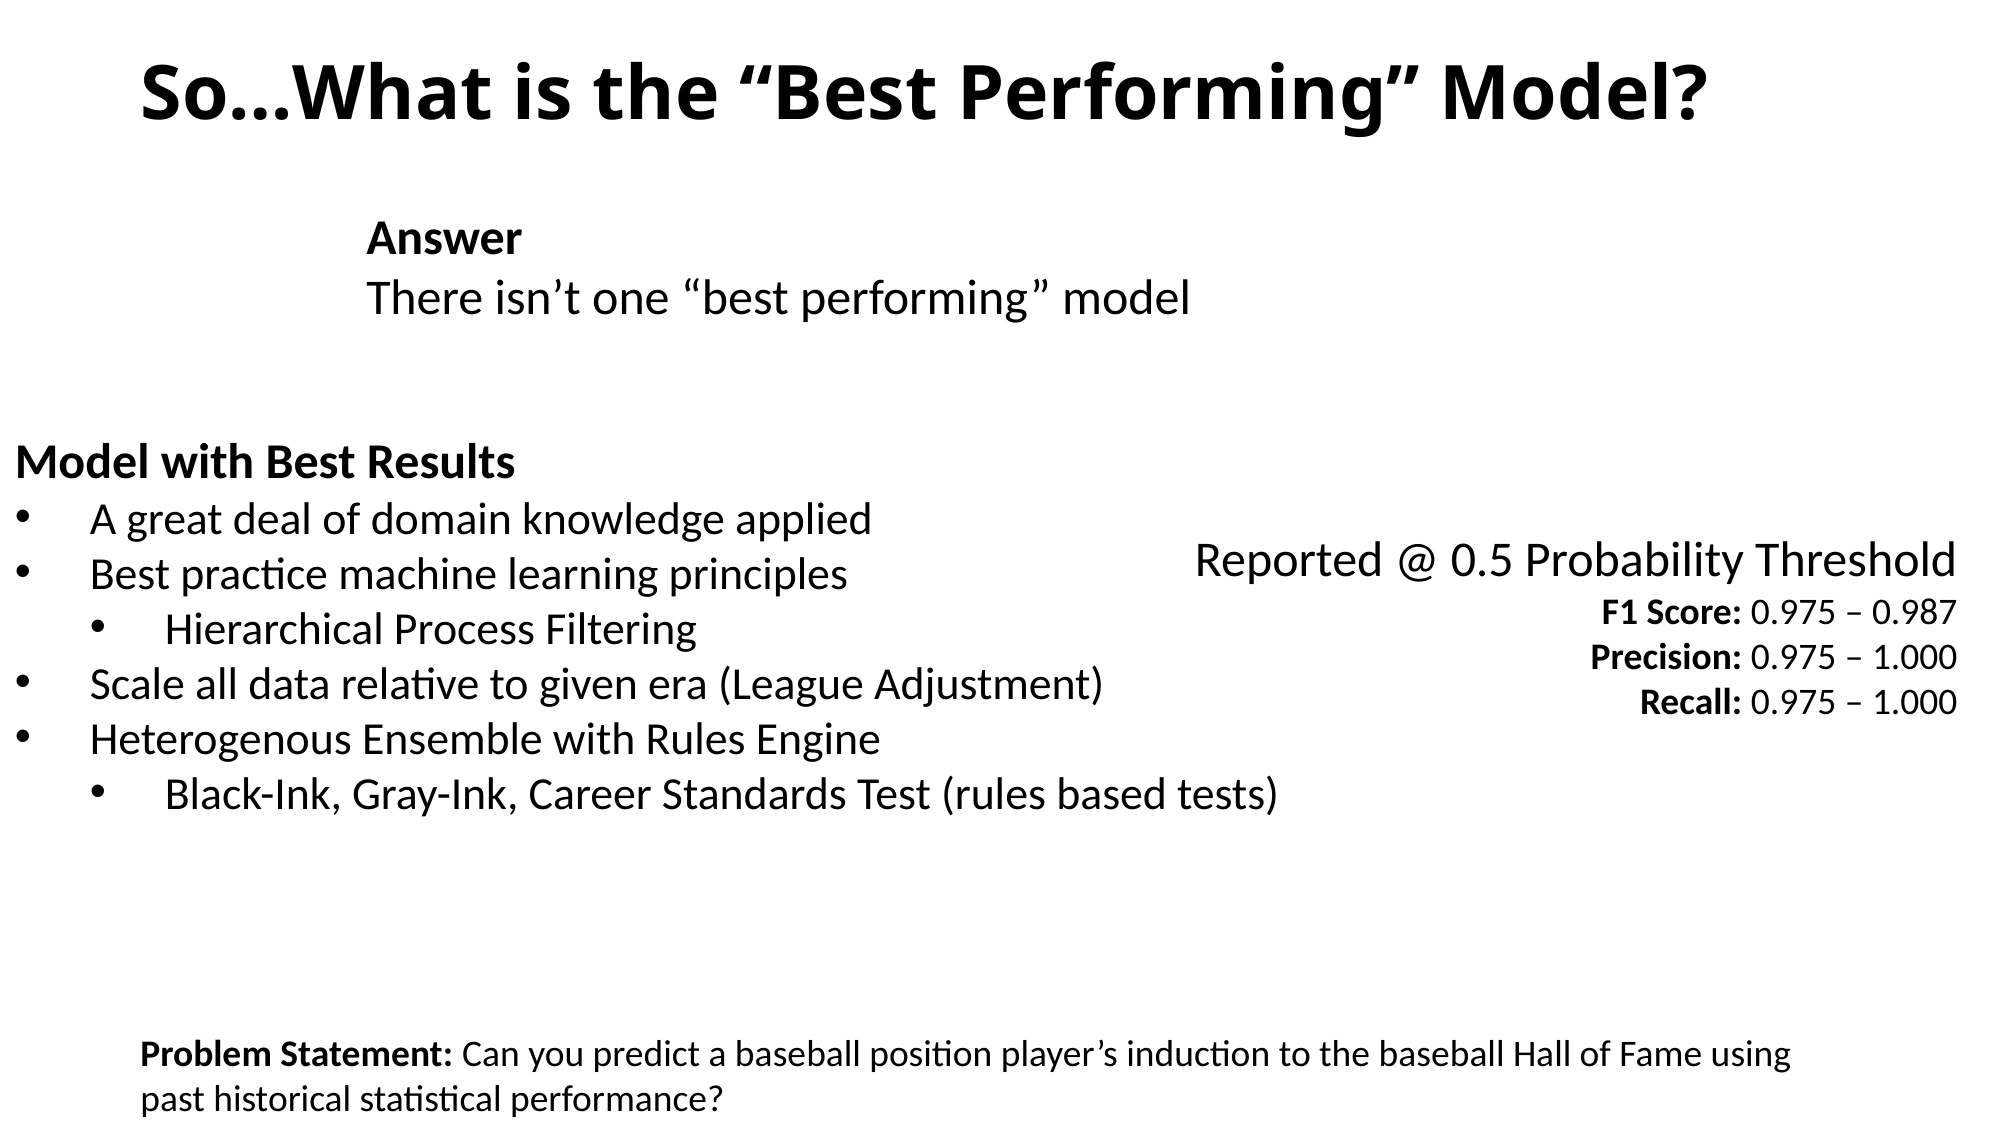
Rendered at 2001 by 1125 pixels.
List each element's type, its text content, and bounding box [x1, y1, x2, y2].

text_box Problem Statement: Can you predict a baseball position player’s induction to the baseball Hall of Fame using past historical statistical performance? [125, 1022, 1851, 1125]
text_box Answer There isn’t one “best performing” model [351, 196, 1973, 332]
text_box Model with Best Results A great deal of domain knowledge applied Best practice machine learning principles Hierarchical Process Filtering Scale all data relative to given era (League Adjustment) Heterogenous Ensemble with Rules Engine Black-Ink, Gray-Ink, Career Standards Test (rules based tests) [0, 421, 1973, 826]
text_box Reported @ 0.5 Probability Threshold F1 Score: 0.975 – 0.987 Precision: 0.975 – 1.000 Recall: 0.975 – 1.000 [1173, 519, 1973, 730]
title So…What is the “Best Performing” Model? [125, 20, 1851, 170]
